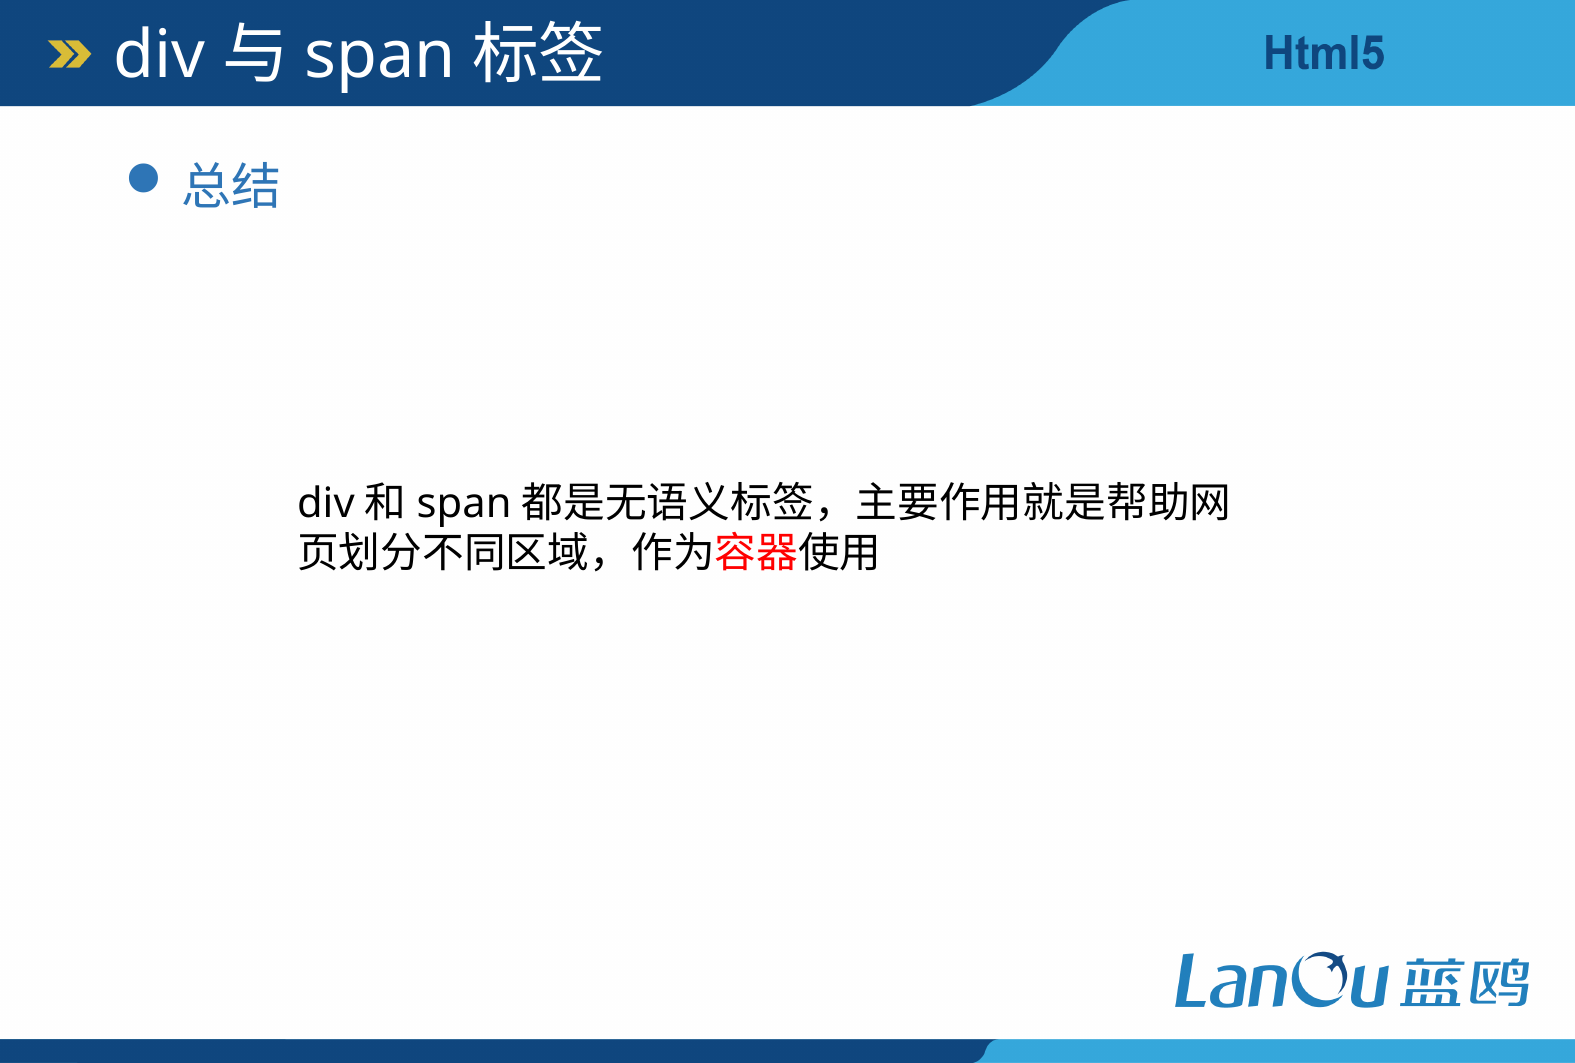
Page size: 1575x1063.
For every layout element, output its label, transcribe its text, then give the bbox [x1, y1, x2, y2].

text_box 总结 [117, 147, 289, 223]
picture [0, 0, 1575, 1063]
text_box div和span都是无语义标签，主要作用就是帮助网页划分不同区域，作为容器使用 [289, 468, 1272, 584]
text_box div与span标签 [106, 3, 614, 99]
